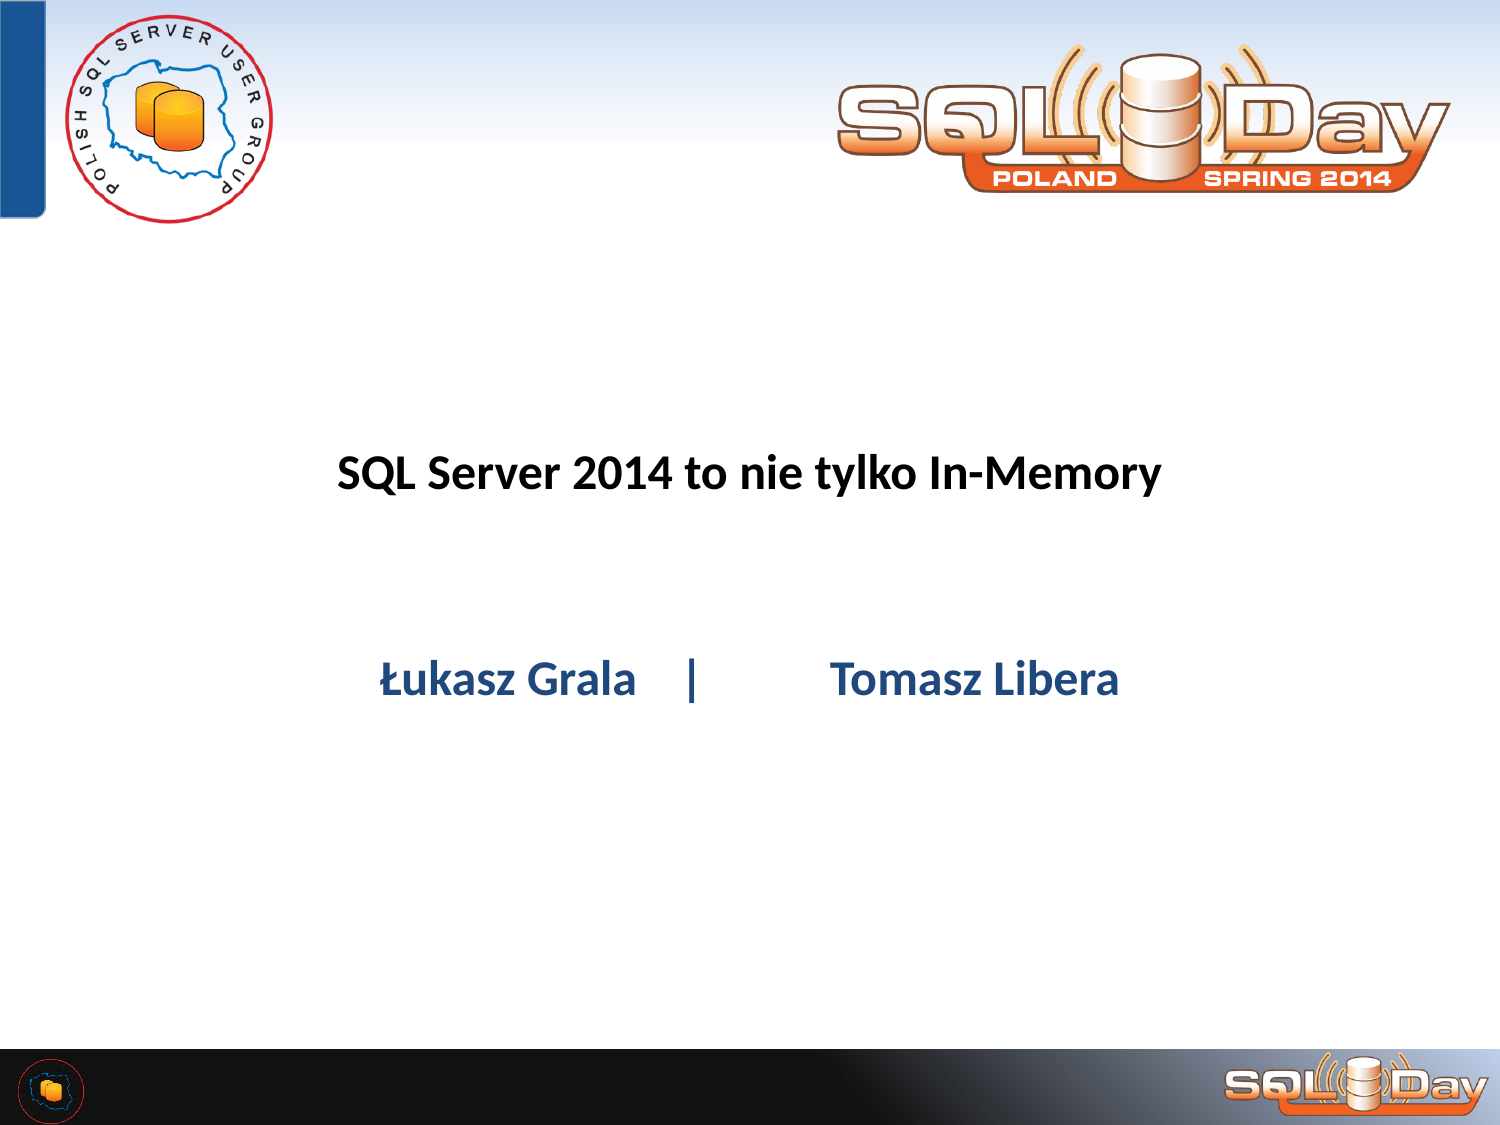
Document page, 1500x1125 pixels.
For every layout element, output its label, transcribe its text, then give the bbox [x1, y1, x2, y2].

picture [62, 11, 276, 226]
picture [0, 0, 46, 219]
subtitle Łukasz Grala | Tomasz Libera [225, 637, 1275, 925]
picture [837, 44, 1451, 193]
picture [1224, 1052, 1489, 1116]
picture [16, 1057, 85, 1125]
title SQL Server 2014 to nie tylko In-Memory [112, 349, 1388, 591]
